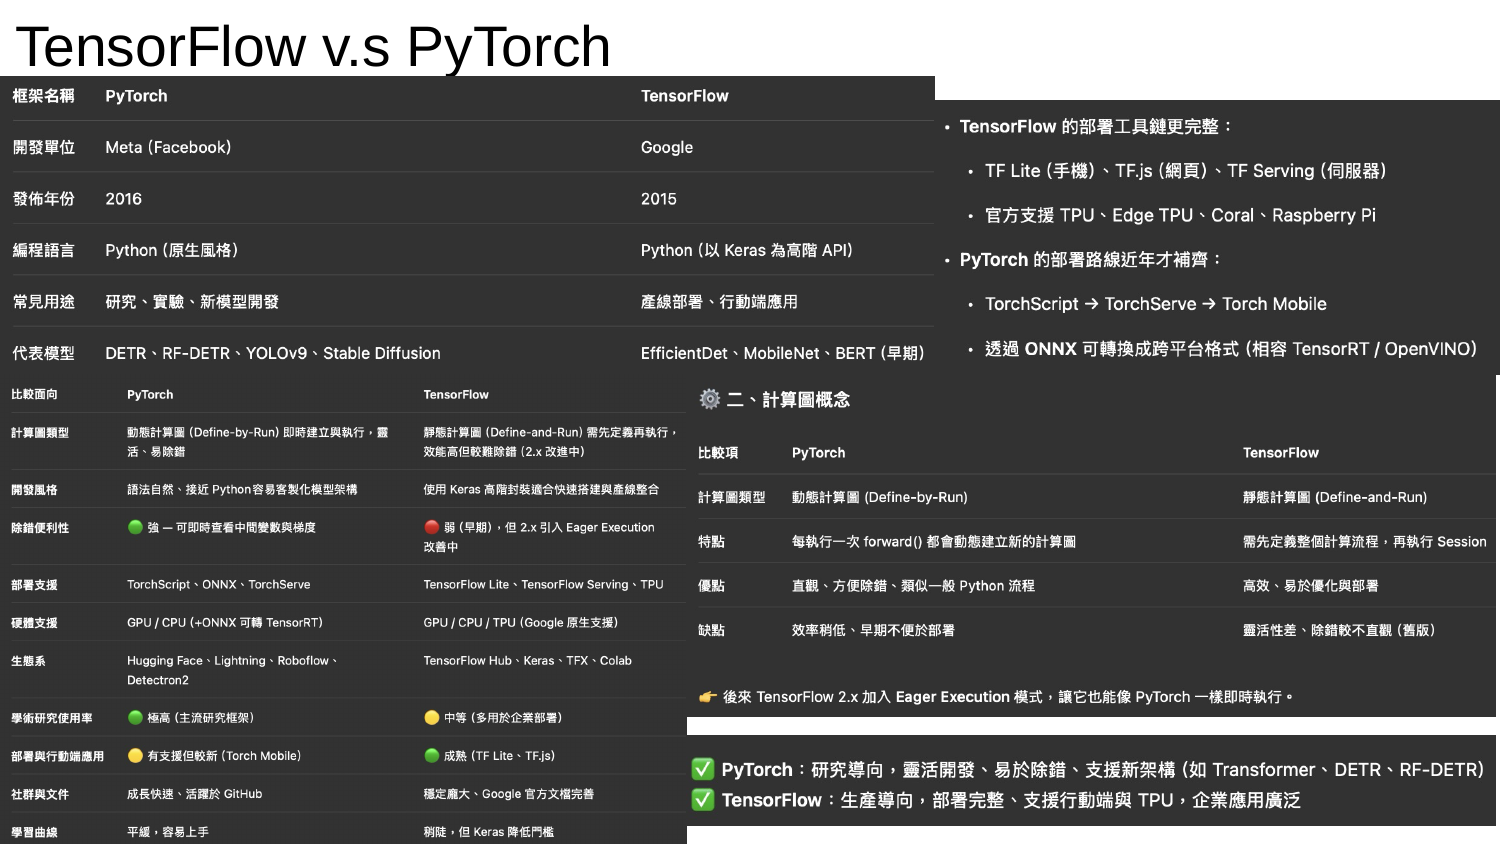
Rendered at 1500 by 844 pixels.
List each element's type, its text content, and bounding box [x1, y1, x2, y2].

title TensorFlow v.s PyTorch [0, 0, 1398, 94]
picture [0, 75, 1500, 844]
